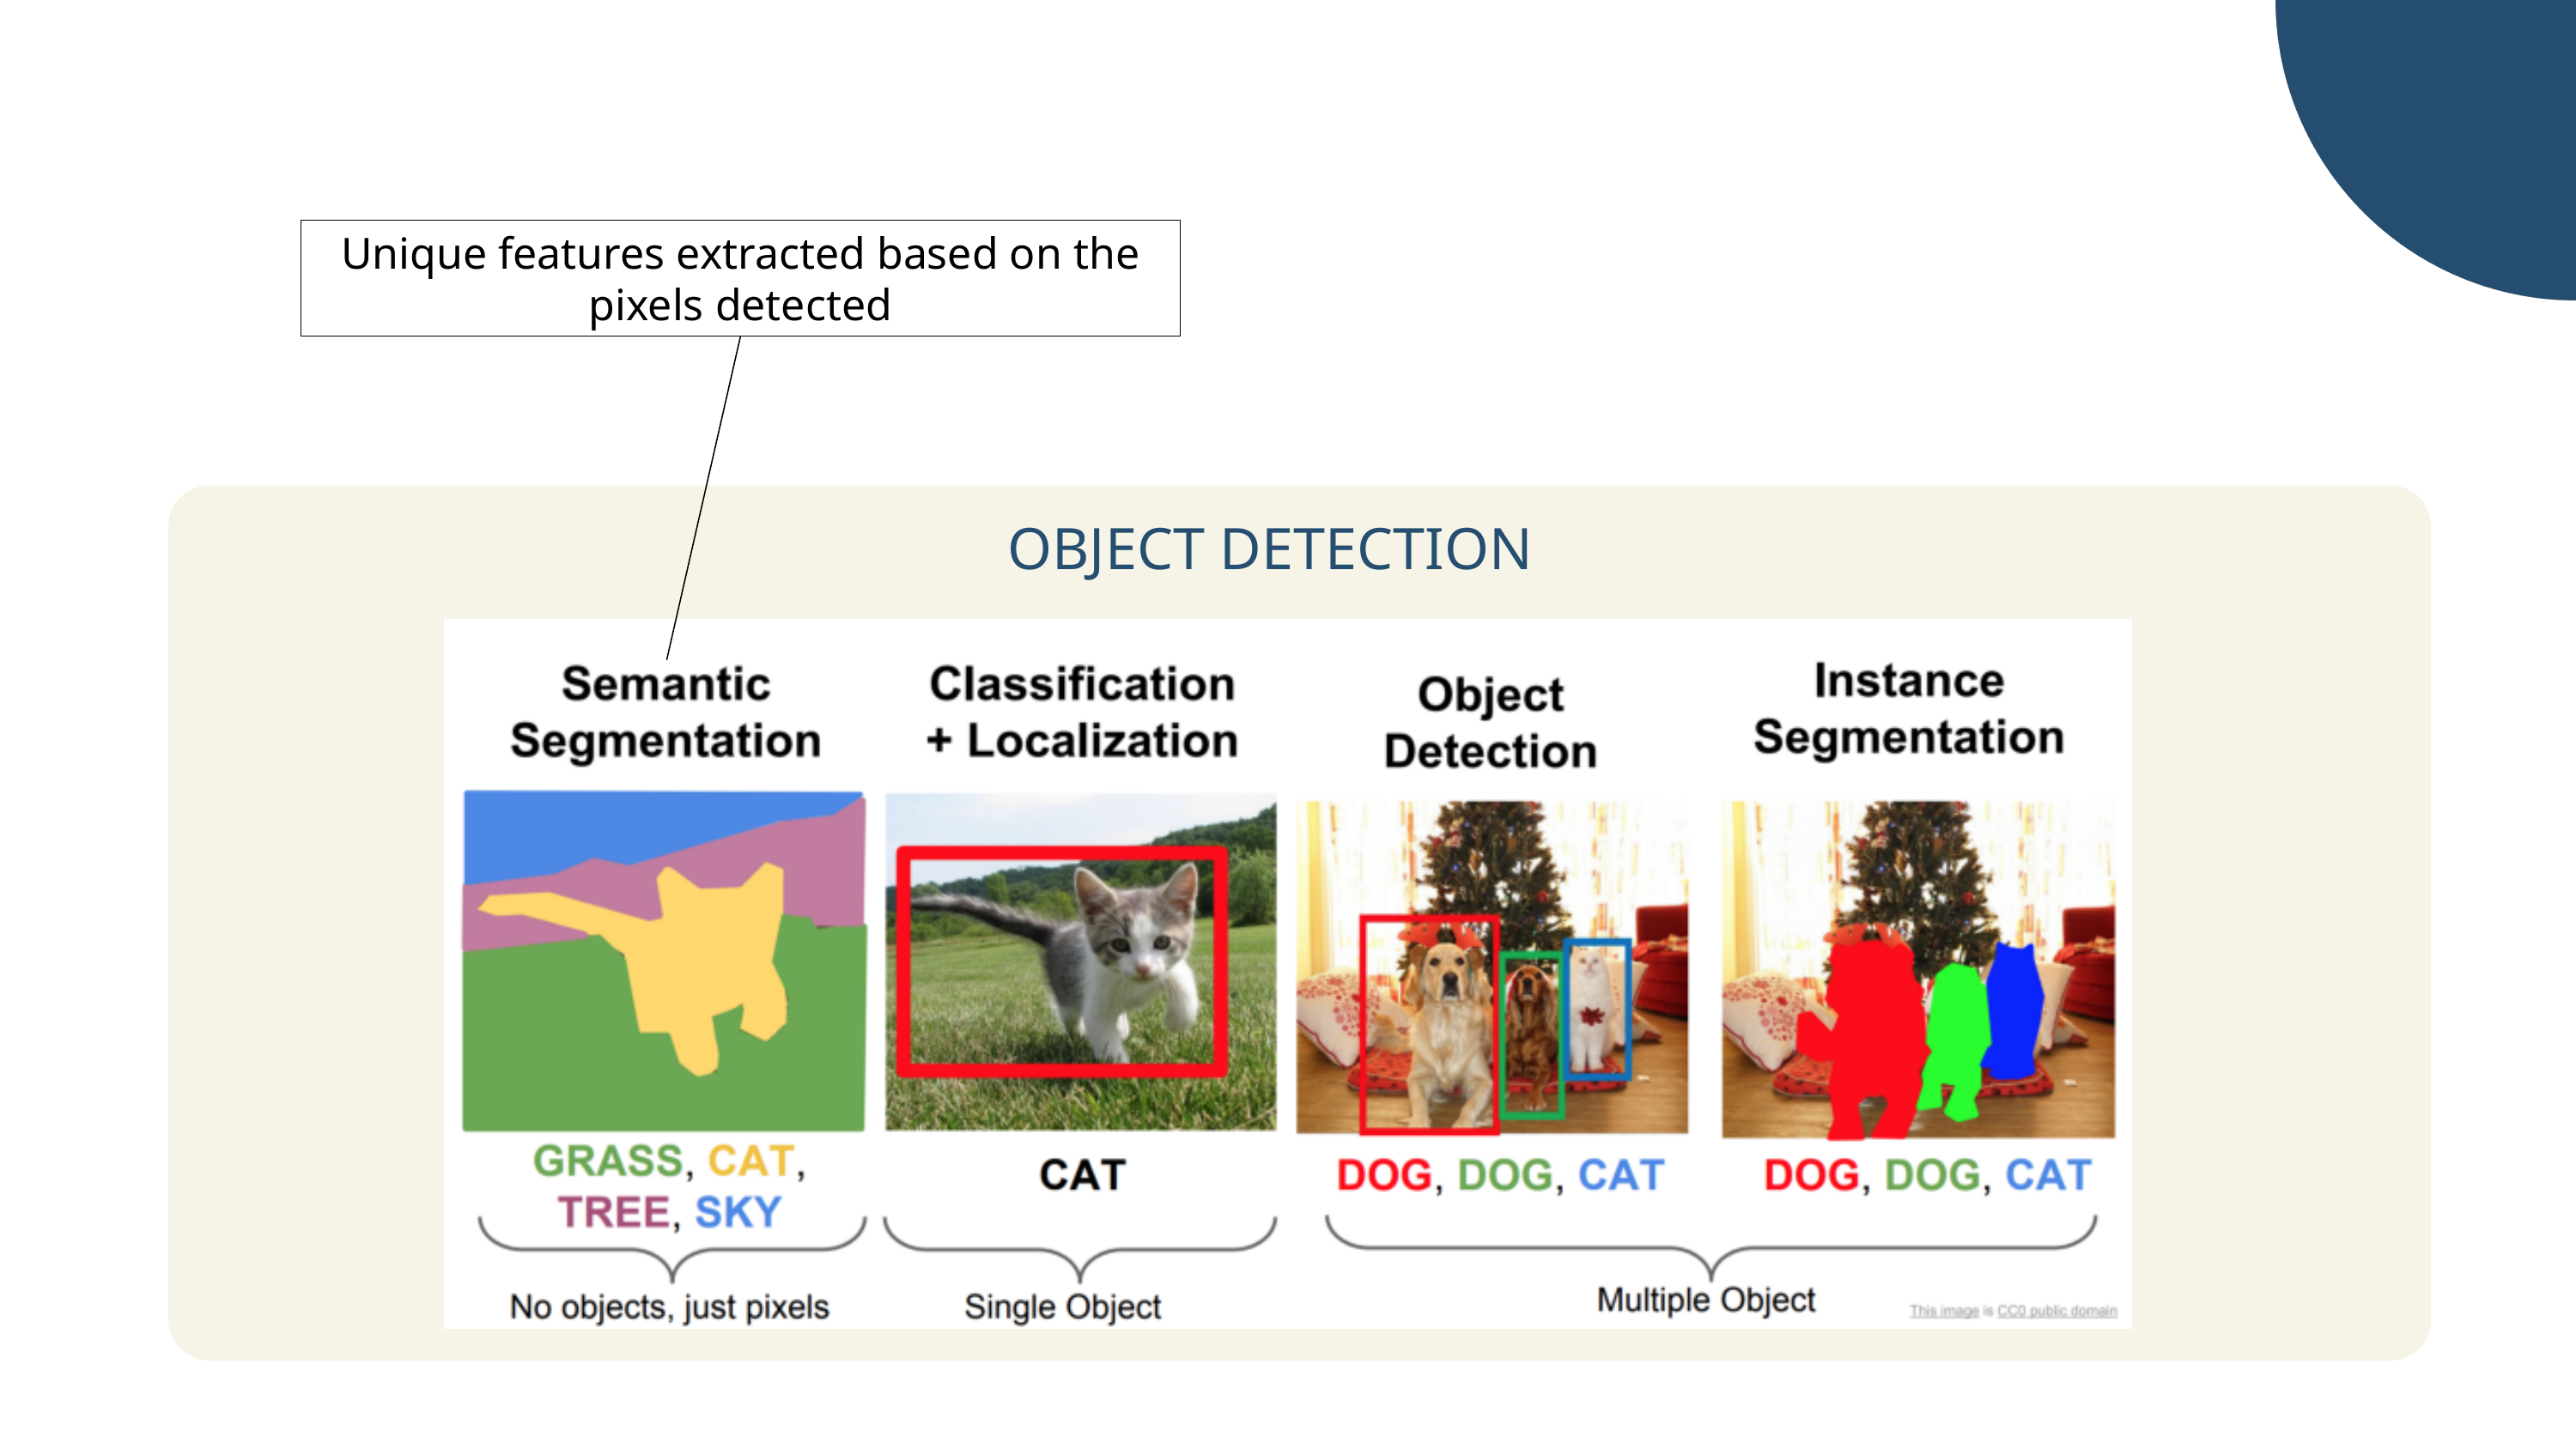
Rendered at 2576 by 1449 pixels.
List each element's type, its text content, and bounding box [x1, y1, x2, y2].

text_box Unique features extracted based on the pixels detected [301, 220, 1181, 336]
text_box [167, 485, 2432, 1361]
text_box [666, 336, 741, 660]
picture [2275, 0, 2576, 300]
